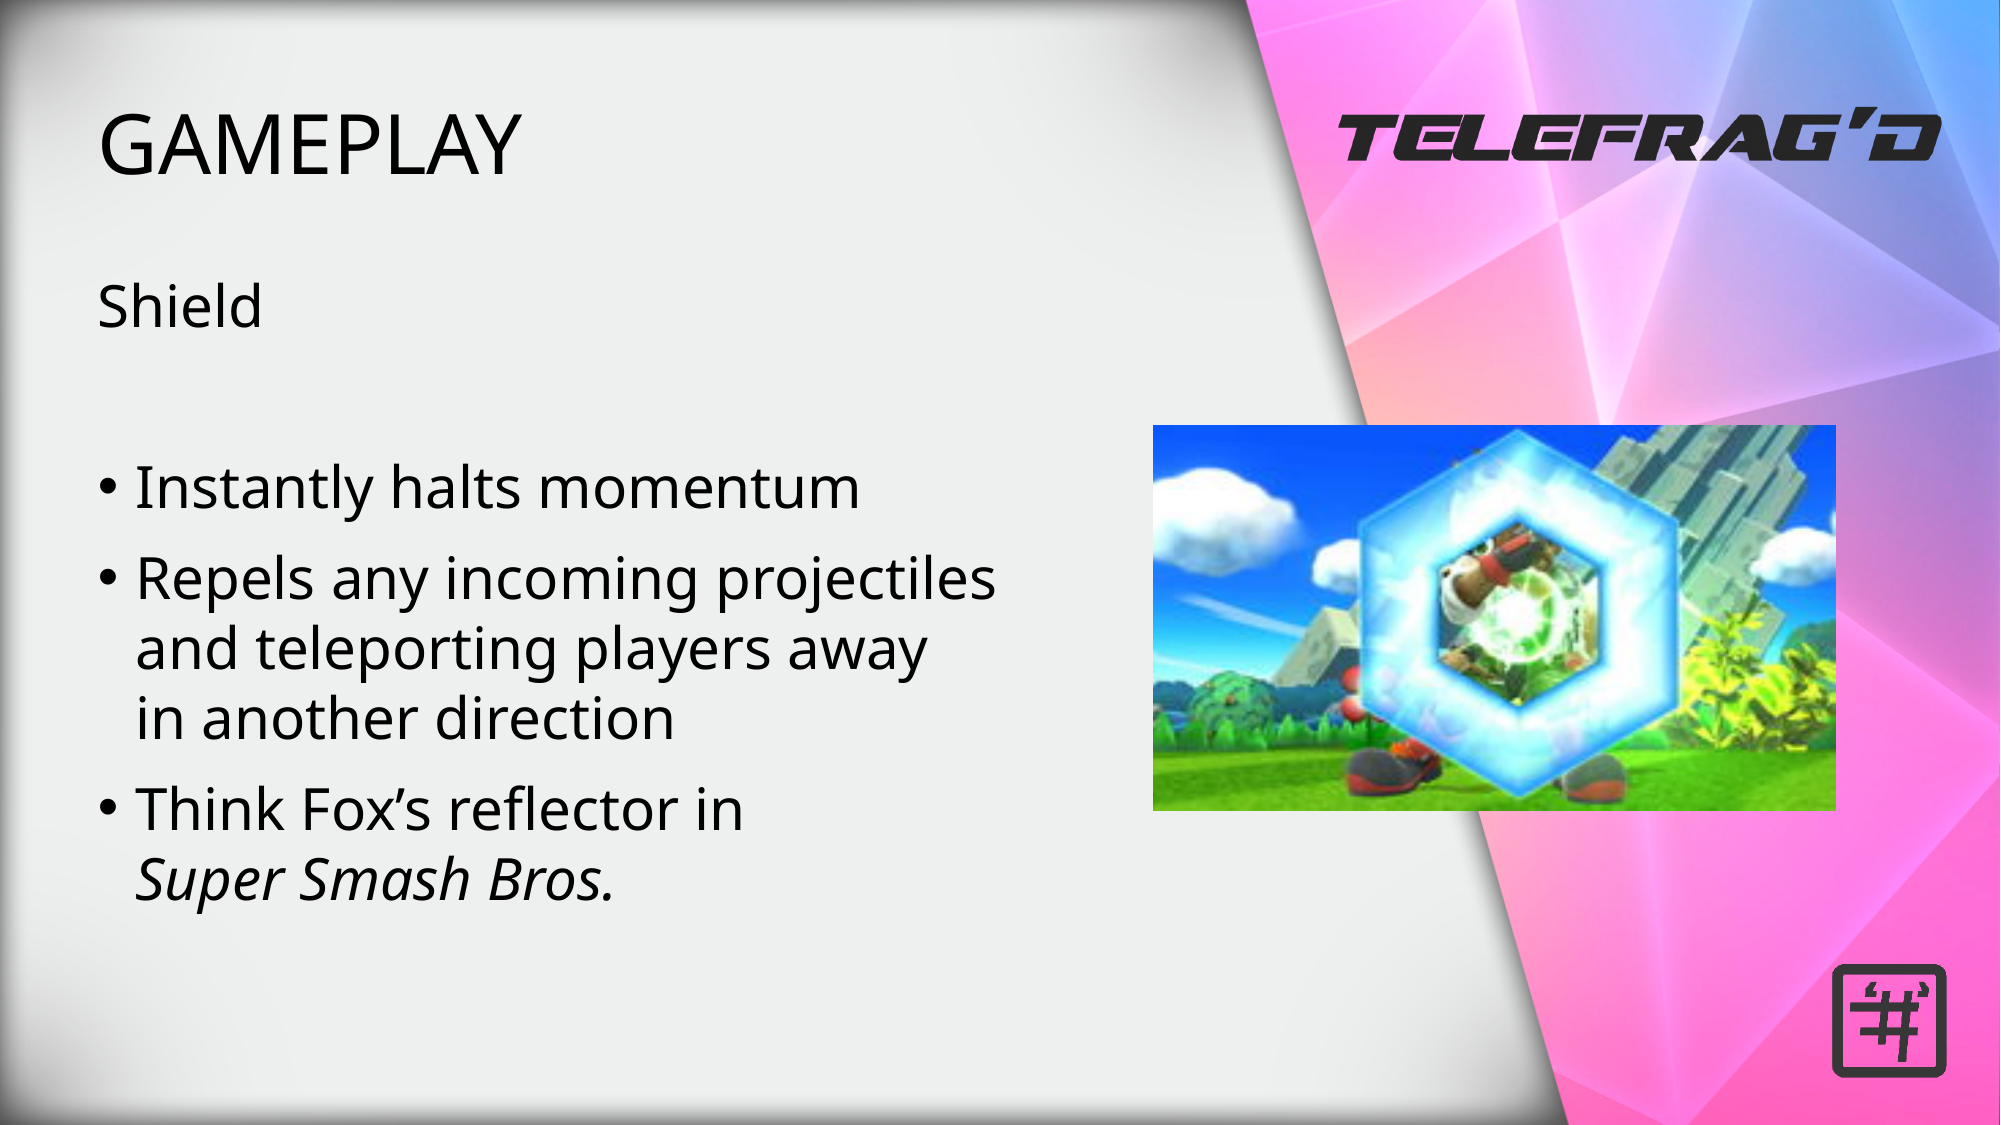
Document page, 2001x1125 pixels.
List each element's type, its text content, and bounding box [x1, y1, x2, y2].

list Shield Instantly halts momentum Repels any incoming projectiles and teleporting players away in another direction Think Fox’s reflector in Super Smash Bros. [82, 261, 1769, 1029]
list GAMEPLAY [82, 94, 1191, 219]
picture [0, 0, 2001, 1125]
